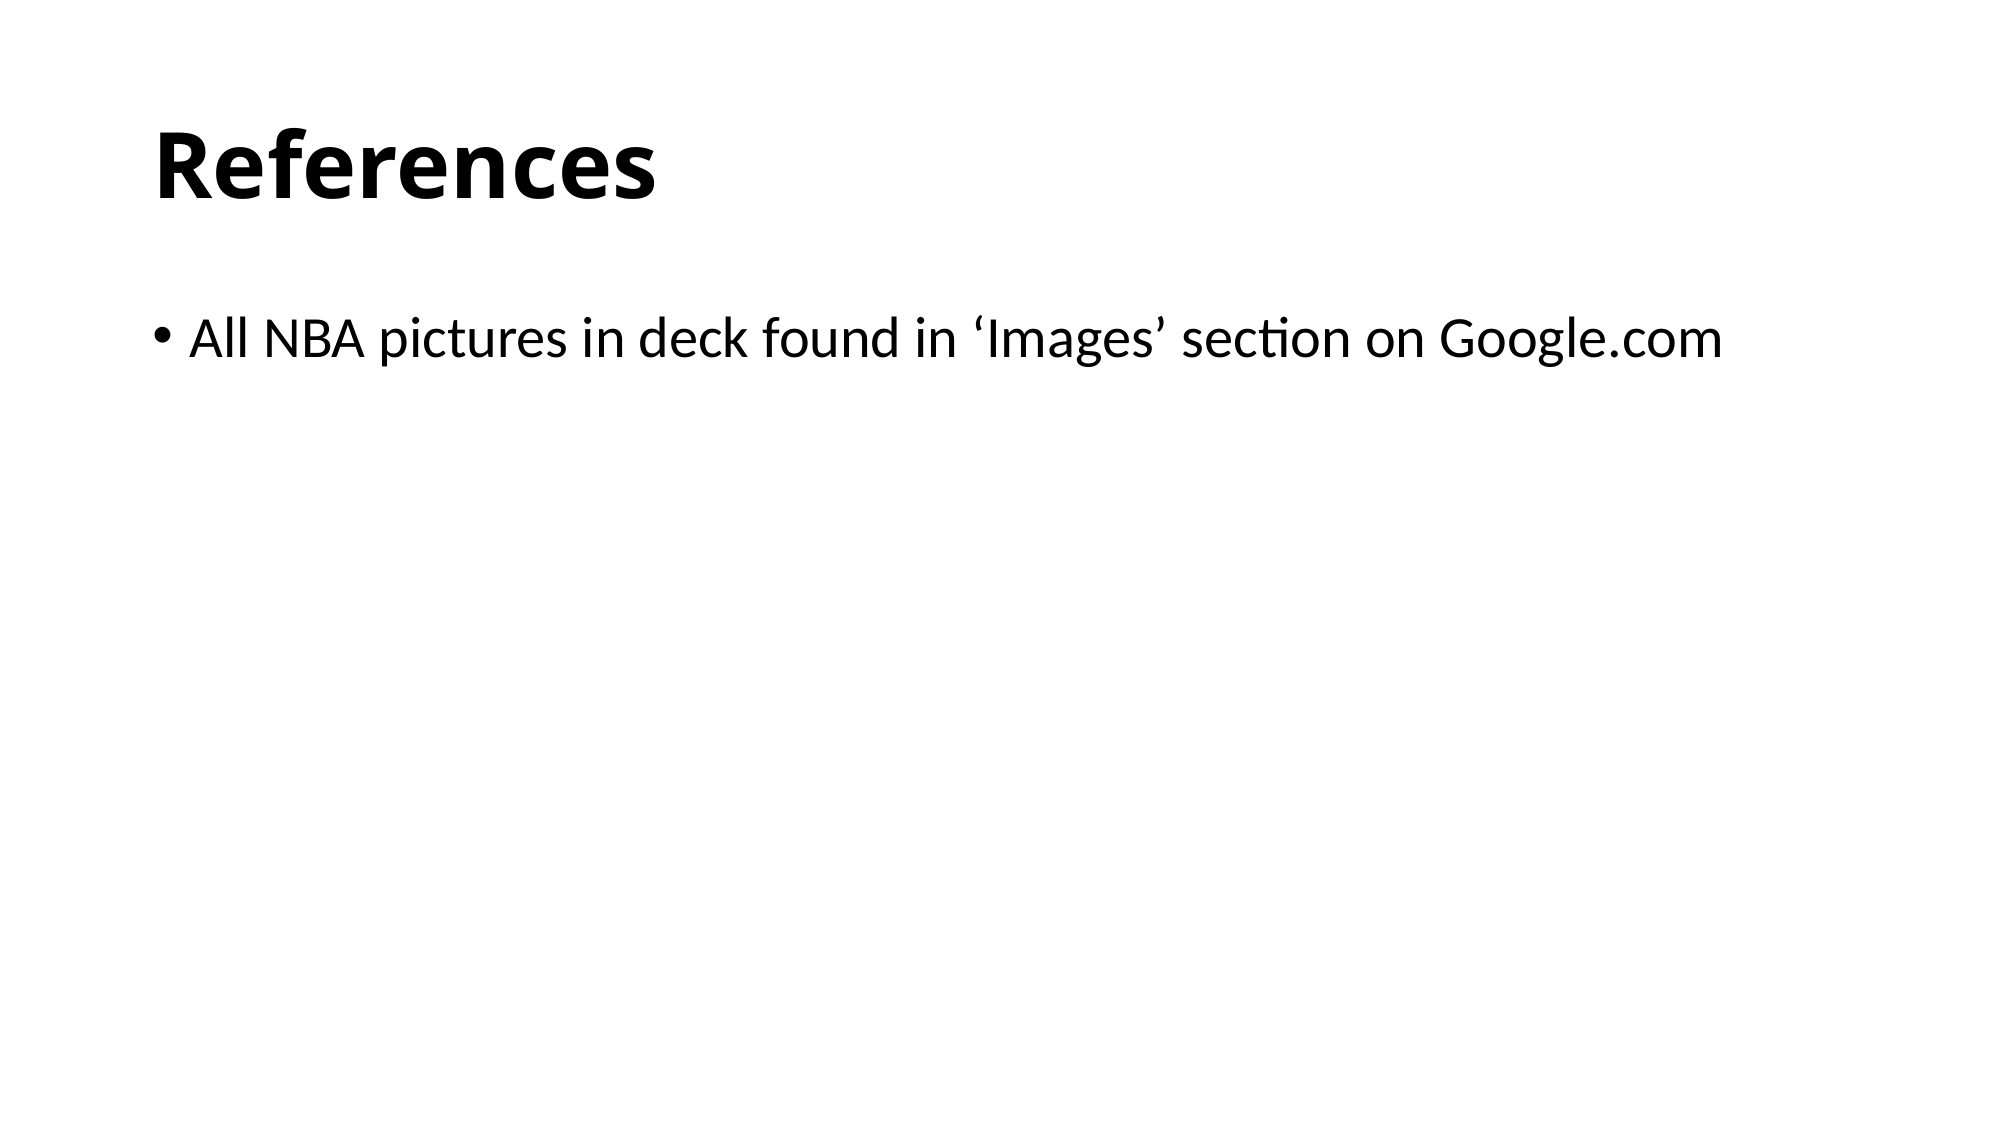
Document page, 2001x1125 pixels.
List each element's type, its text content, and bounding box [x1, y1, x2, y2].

title References [137, 59, 1863, 278]
list All NBA pictures in deck found in ‘Images’ section on Google.com [137, 299, 1863, 1014]
